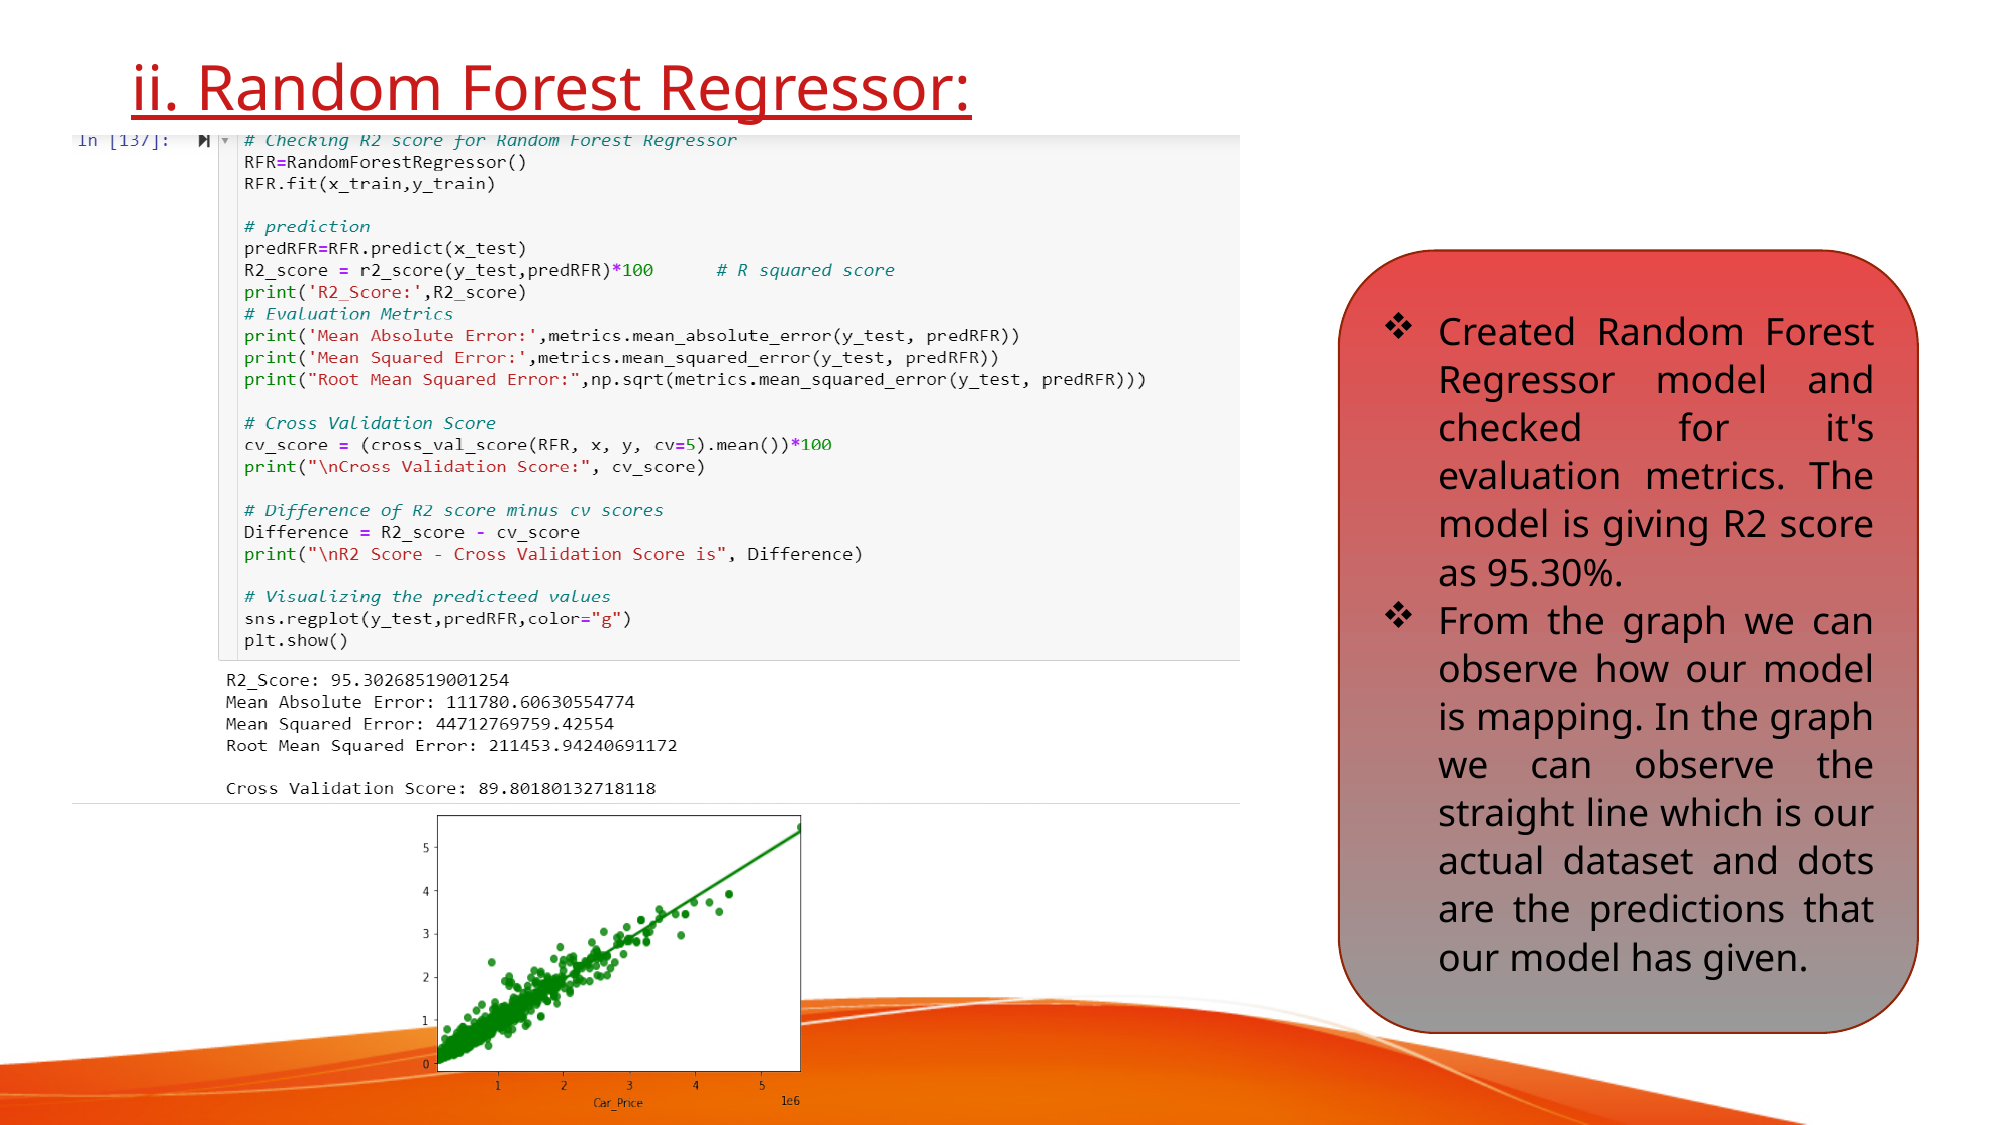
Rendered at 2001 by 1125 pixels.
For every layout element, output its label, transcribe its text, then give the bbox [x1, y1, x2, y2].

picture [0, 0, 2000, 1125]
text_box ii. Random Forest Regressor: [99, 36, 1901, 131]
text_box Created Random Forest Regressor model and checked for it's evaluation metrics. The model is giving R2 score as 95.30%. From the graph we can observe how our model is mapping. In the graph we can observe the straight line which is our actual dataset and dots are the predictions that our model has given. [1337, 249, 1919, 1034]
